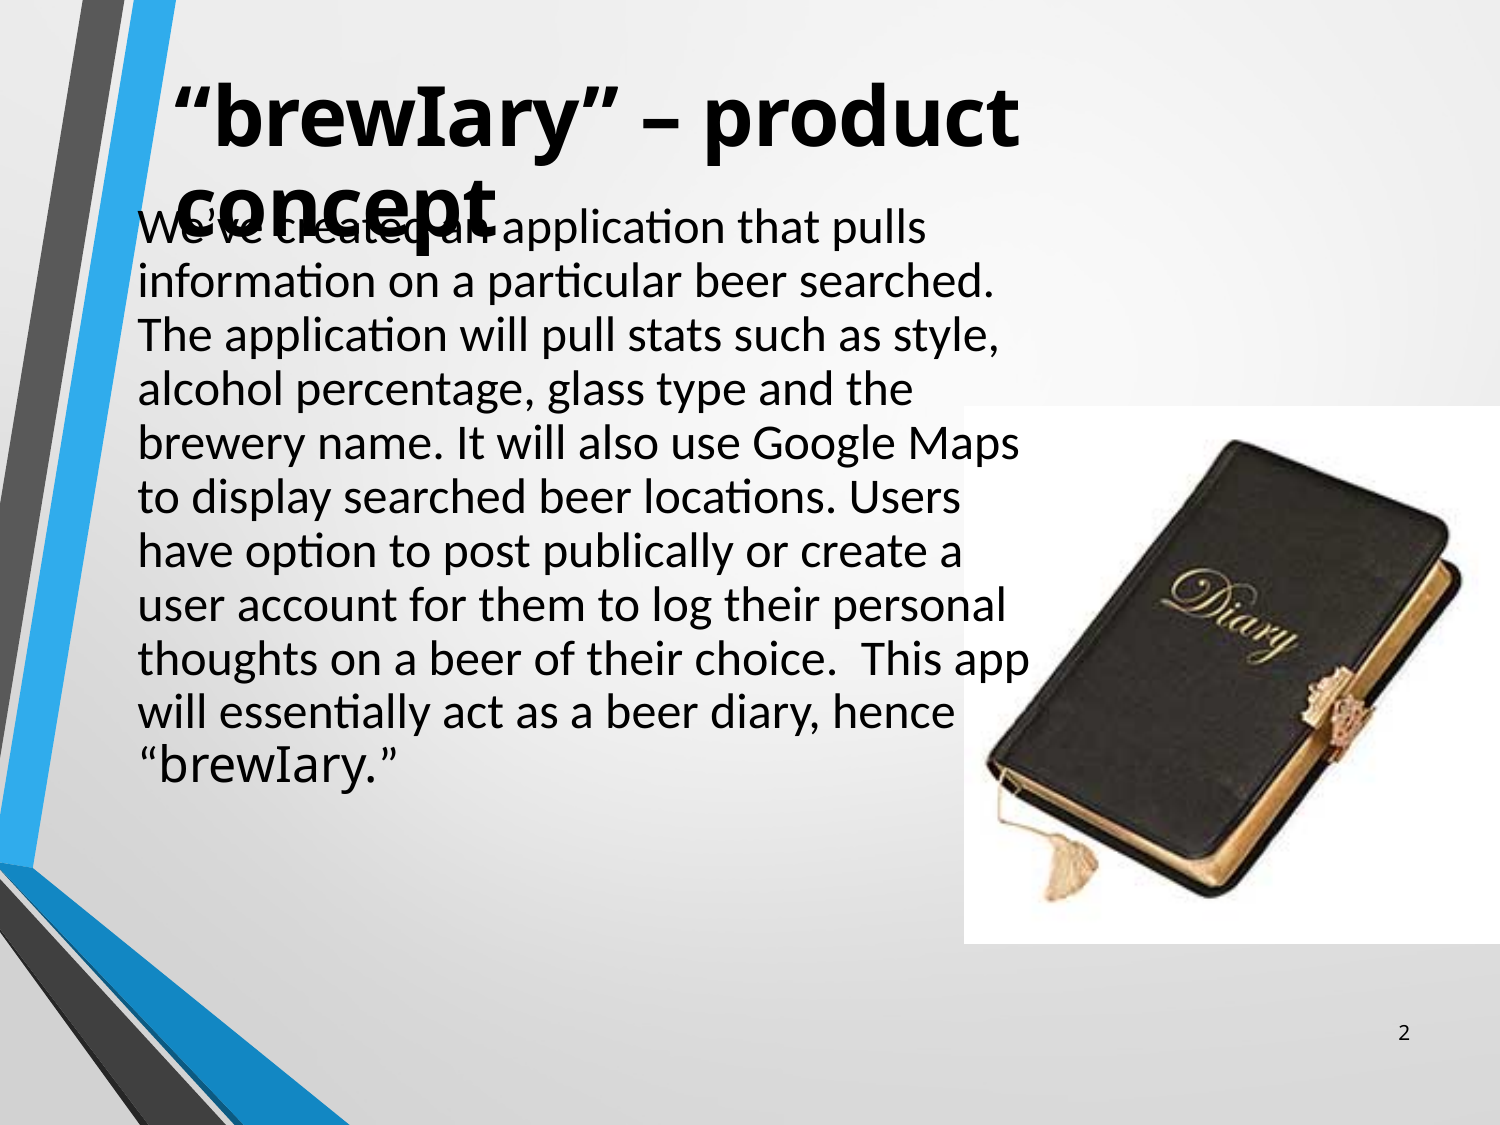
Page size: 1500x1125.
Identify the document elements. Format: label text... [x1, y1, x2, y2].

text_box “brewIary” – product concept [174, 74, 1275, 163]
picture [964, 405, 1500, 944]
slide_number 2 [1357, 1003, 1425, 1064]
text_box We’ve created an application that pulls information on a particular beer searched. The application will pull stats such as style, alcohol percentage, glass type and the brewery name. It will also use Google Maps to display searched beer locations. Users have option to post publically or create a user account for them to log their personal thoughts on a beer of their choice. This app will essentially act as a beer diary, hence “brewIary.” [137, 200, 1050, 838]
